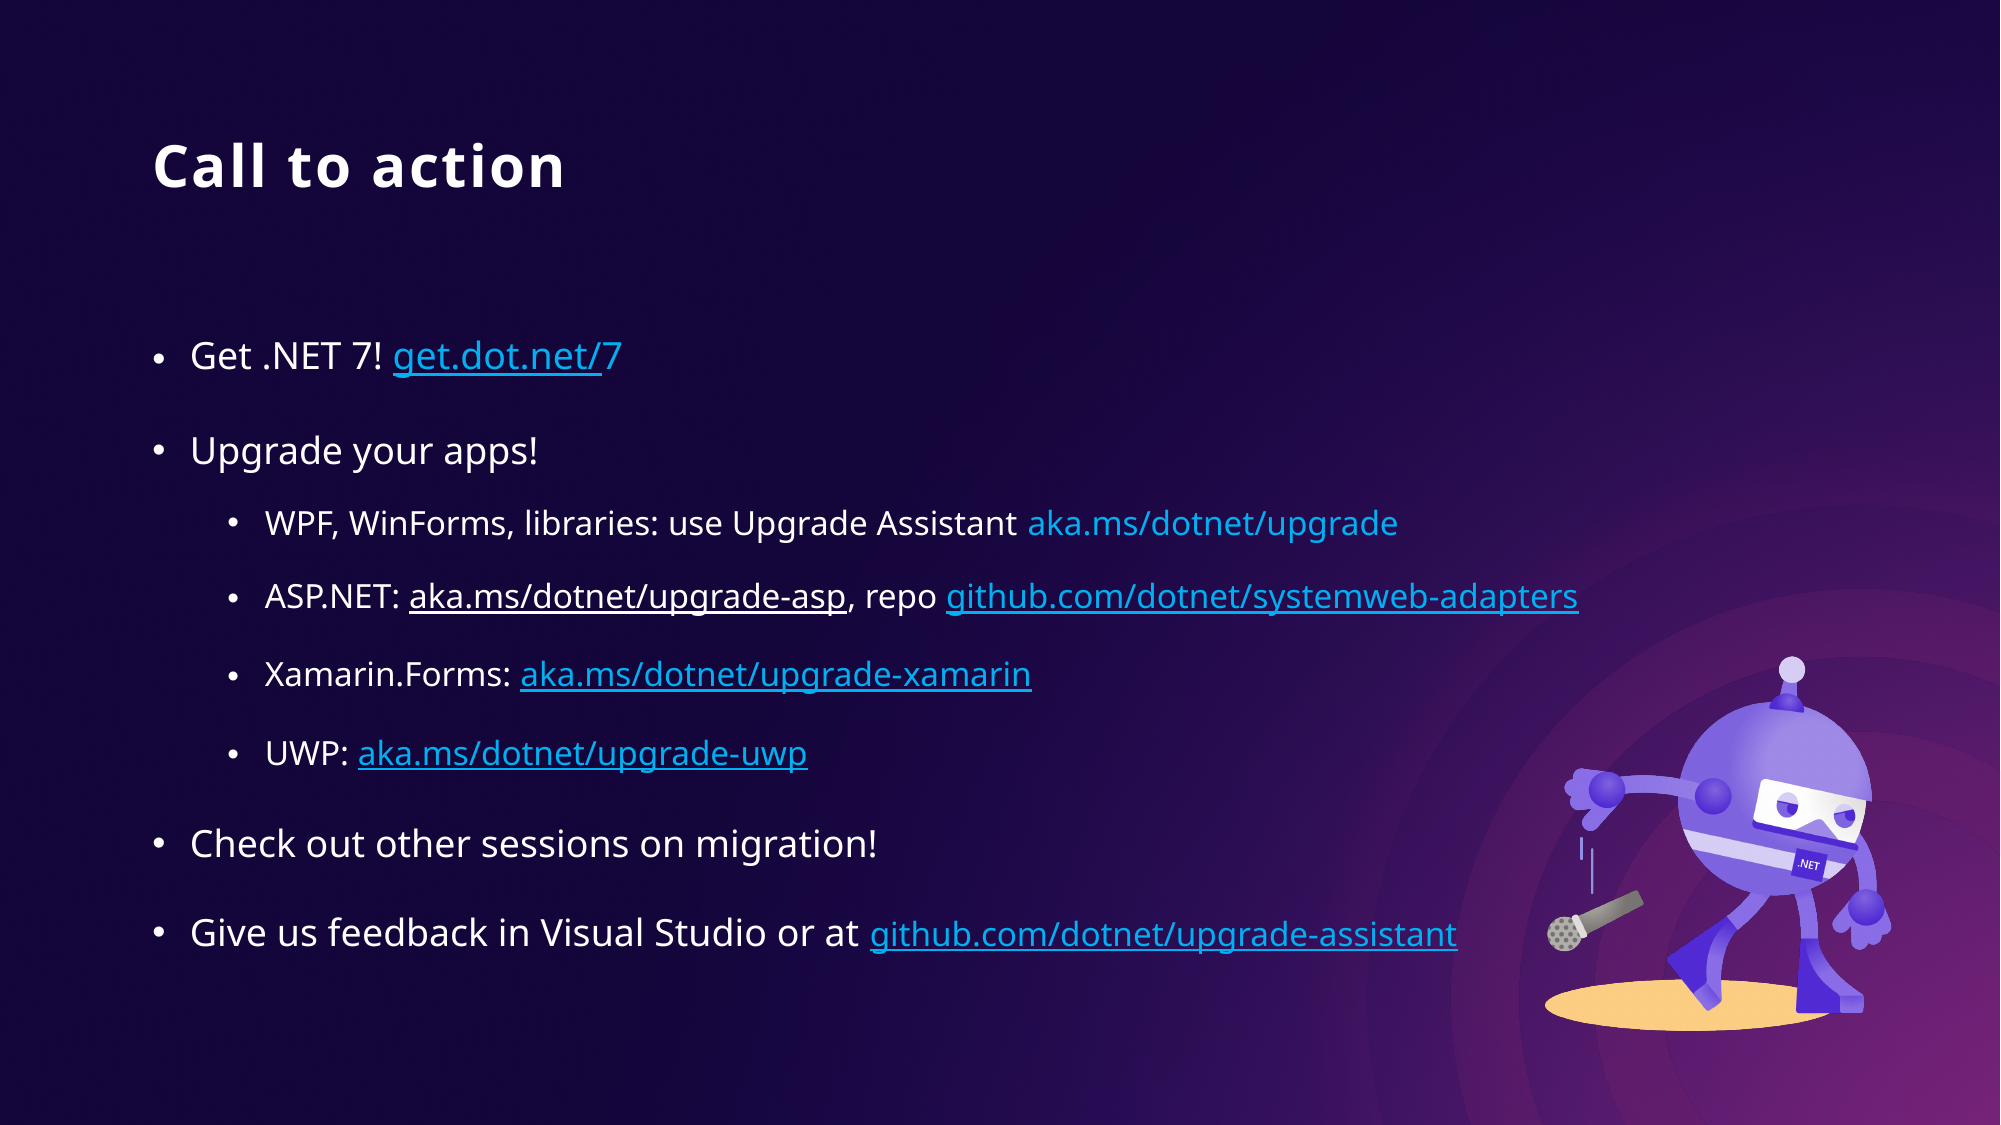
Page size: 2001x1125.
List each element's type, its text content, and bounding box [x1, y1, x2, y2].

list Get .NET 7! get.dot.net/7 Upgrade your apps! WPF, WinForms, libraries: use Upgrade Assistant aka.ms/dotnet/upgrade ASP.NET: aka.ms/dotnet/upgrade-asp, repo github.com/dotnet/systemweb-adapters Xamarin.Forms: aka.ms/dotnet/upgrade-xamarin UWP: aka.ms/dotnet/upgrade-uwp Check out other sessions on migration! Give us feedback in Visual Studio or at github.com/dotnet/upgrade-assistant [137, 299, 1863, 1014]
title Call to action [137, 59, 1863, 278]
picture [0, 0, 2001, 1125]
